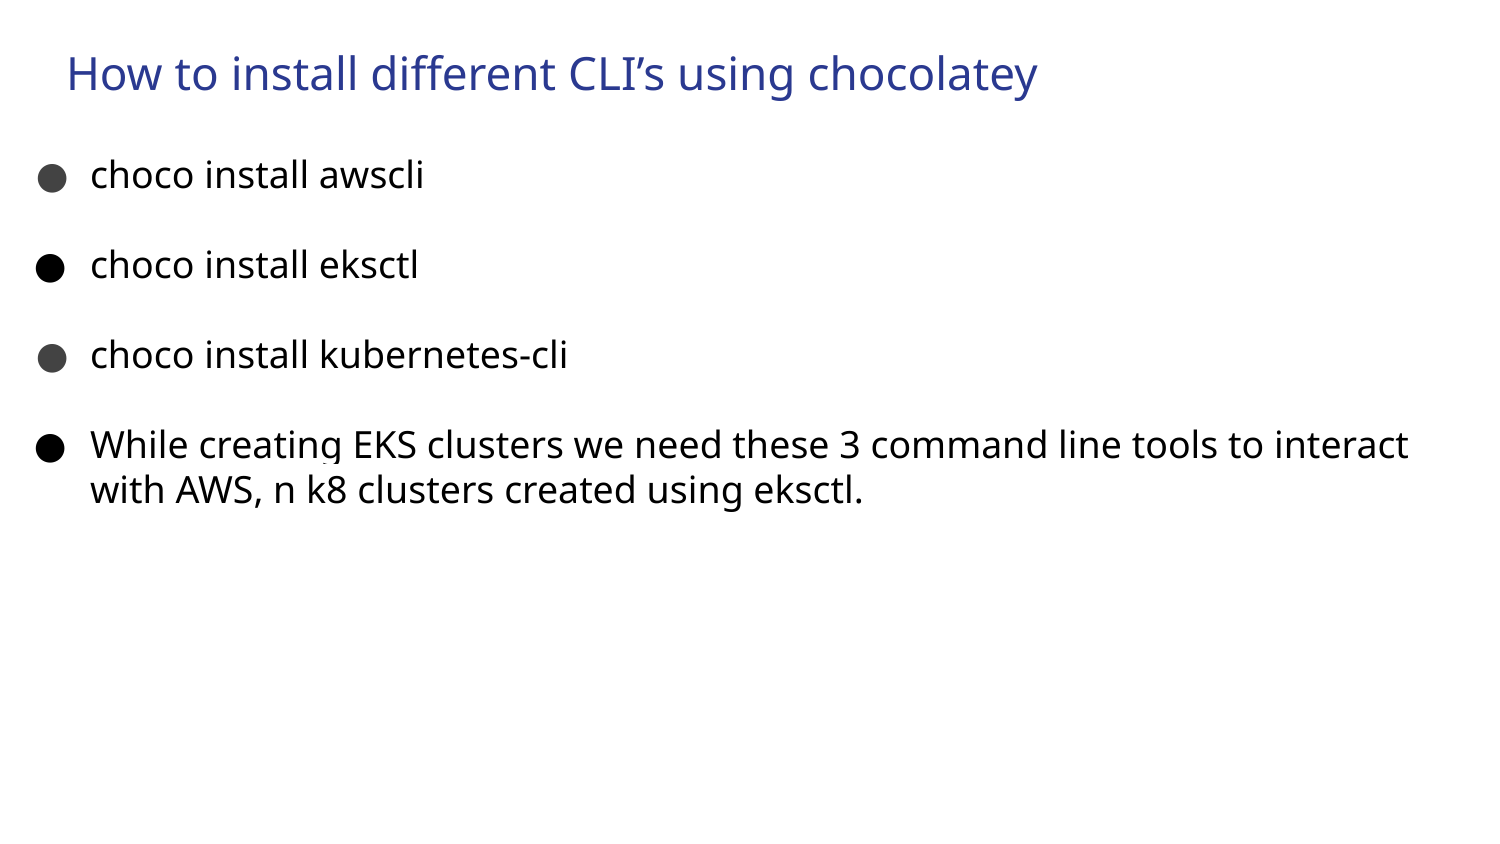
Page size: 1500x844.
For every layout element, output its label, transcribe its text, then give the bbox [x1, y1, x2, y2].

text_box choco install awscli choco install eksctl choco install kubernetes-cli While creating EKS clusters we need these 3 command line tools to interact with AWS, n k8 clusters created using eksctl. [0, 136, 1493, 771]
title How to install different CLI’s using chocolatey [51, 29, 1449, 130]
